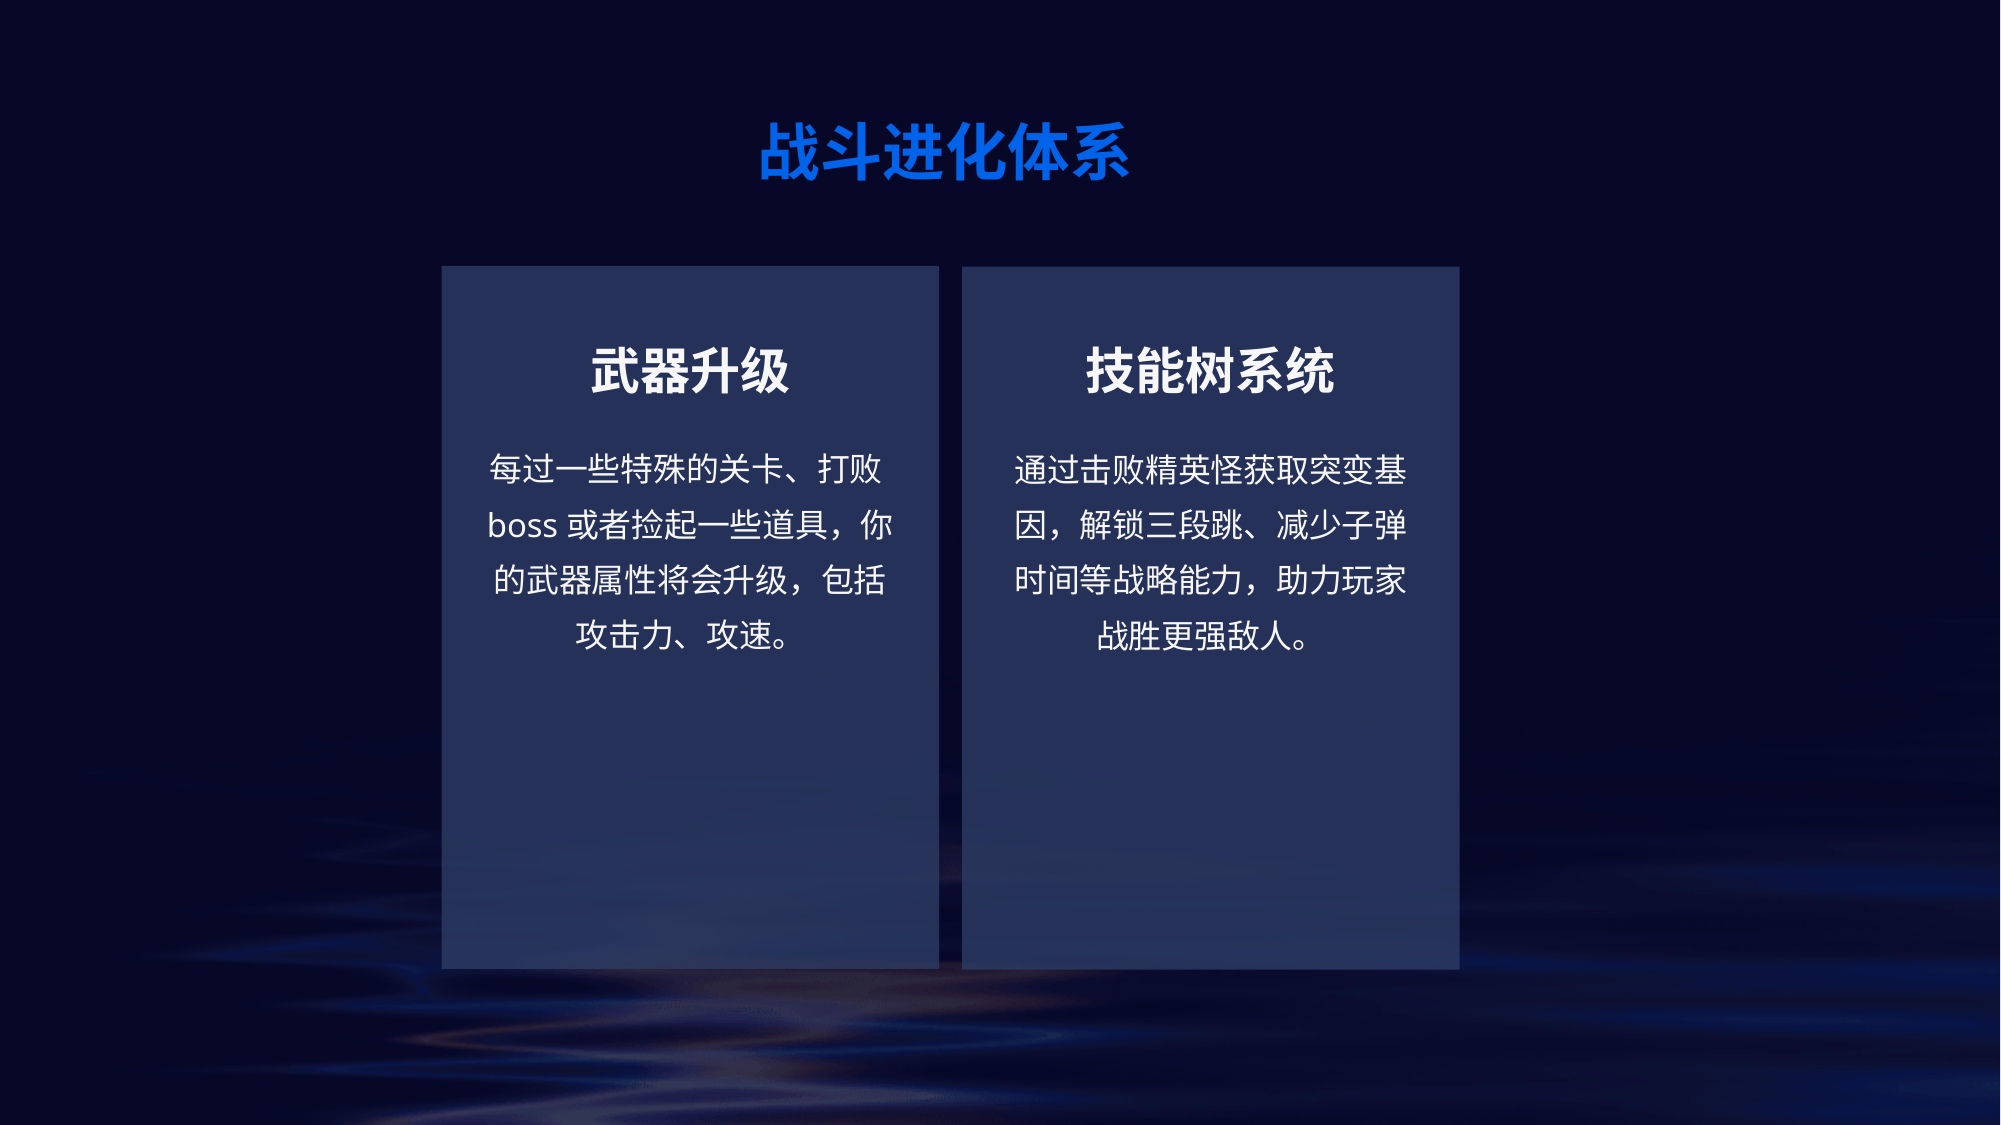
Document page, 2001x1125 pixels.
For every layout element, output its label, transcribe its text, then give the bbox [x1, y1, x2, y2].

picture [0, 0, 2001, 1125]
text_box 武器升级 [473, 310, 908, 417]
text_box 每过一些特殊的关卡、打败boss或者捡起一些道具，你的武器属性将会升级，包括攻击力、攻速。 [473, 427, 908, 908]
text_box [962, 266, 1460, 970]
text_box 通过击败精英怪获取突变基因，解锁三段跳、减少子弹时间等战略能力，助力玩家战胜更强敌人。 [993, 428, 1428, 909]
text_box [441, 265, 940, 969]
text_box 战斗进化体系 [737, 62, 2000, 208]
text_box 技能树系统 [993, 310, 1428, 417]
